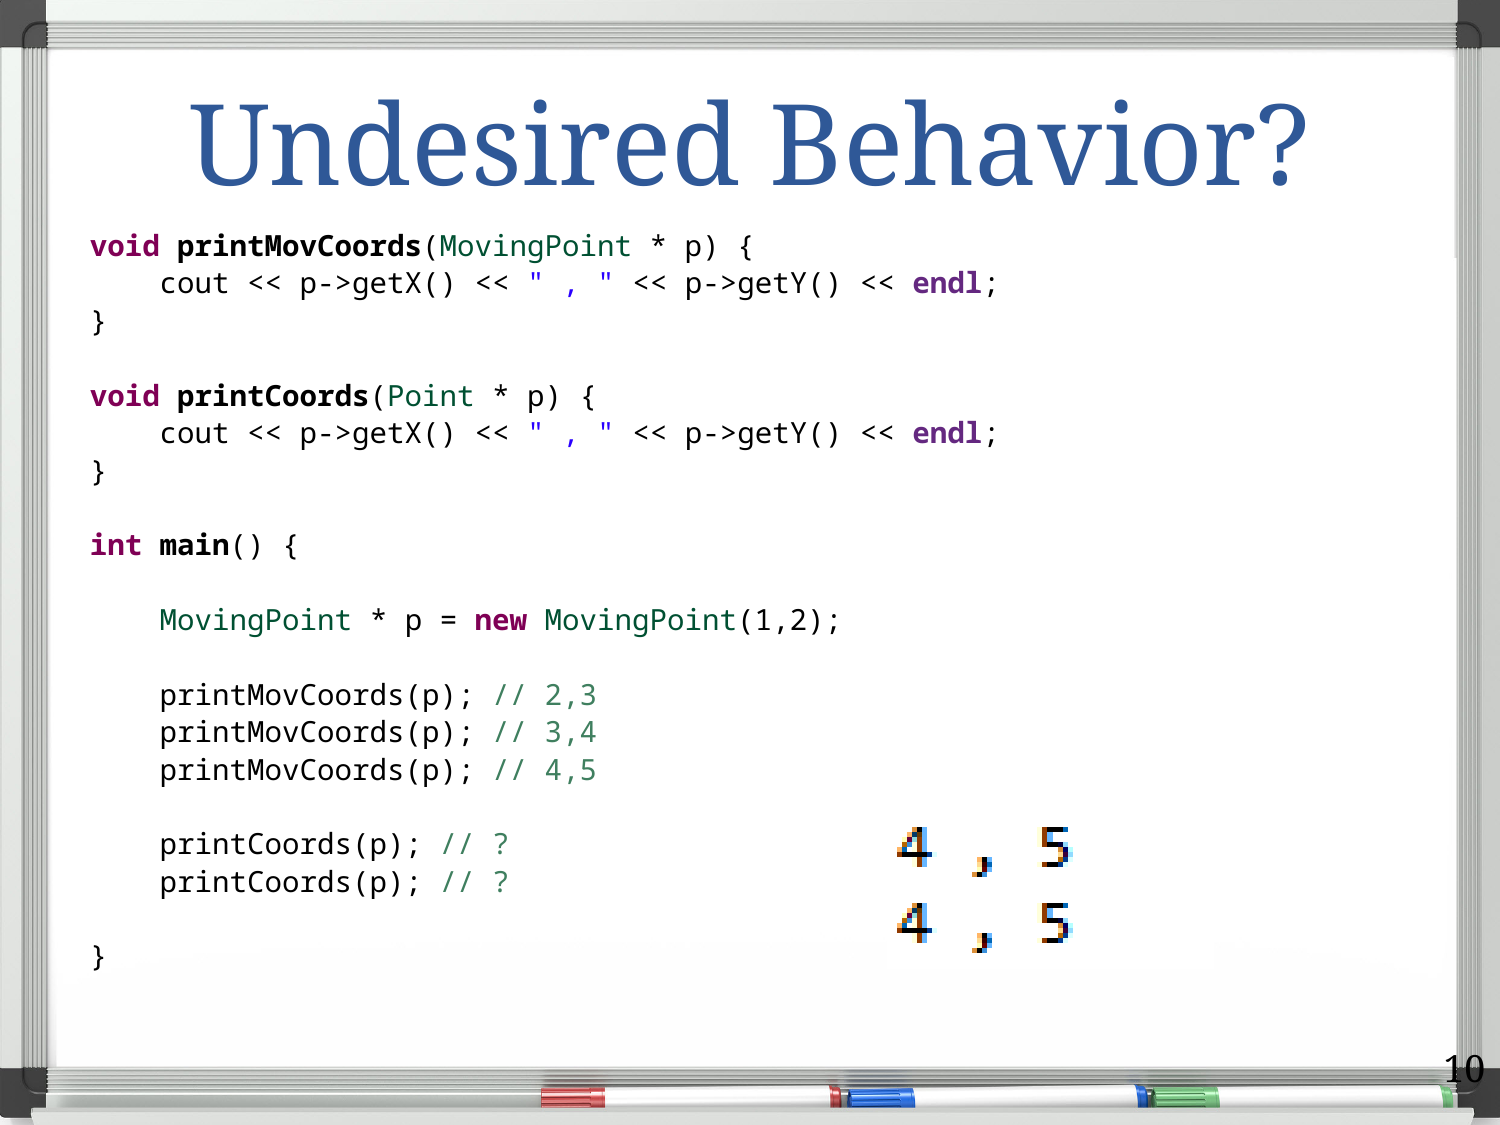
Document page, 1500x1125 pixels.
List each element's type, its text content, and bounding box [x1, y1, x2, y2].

text_box void printMovCoords(MovingPoint * p) { cout << p->getX() << " , " << p->getY() << endl; } void printCoords(Point * p) { cout << p->getX() << " , " << p->getY() << endl; } int main() { MovingPoint * p = new MovingPoint(1,2); printMovCoords(p); // 2,3 printMovCoords(p); // 3,4 printMovCoords(p); // 4,5 printCoords(p); // ? printCoords(p); // ? } [74, 217, 988, 1013]
slide_number 10 [1407, 1037, 1500, 1098]
picture [0, 0, 1500, 1125]
title Undesired Behavior? [75, 53, 1425, 216]
